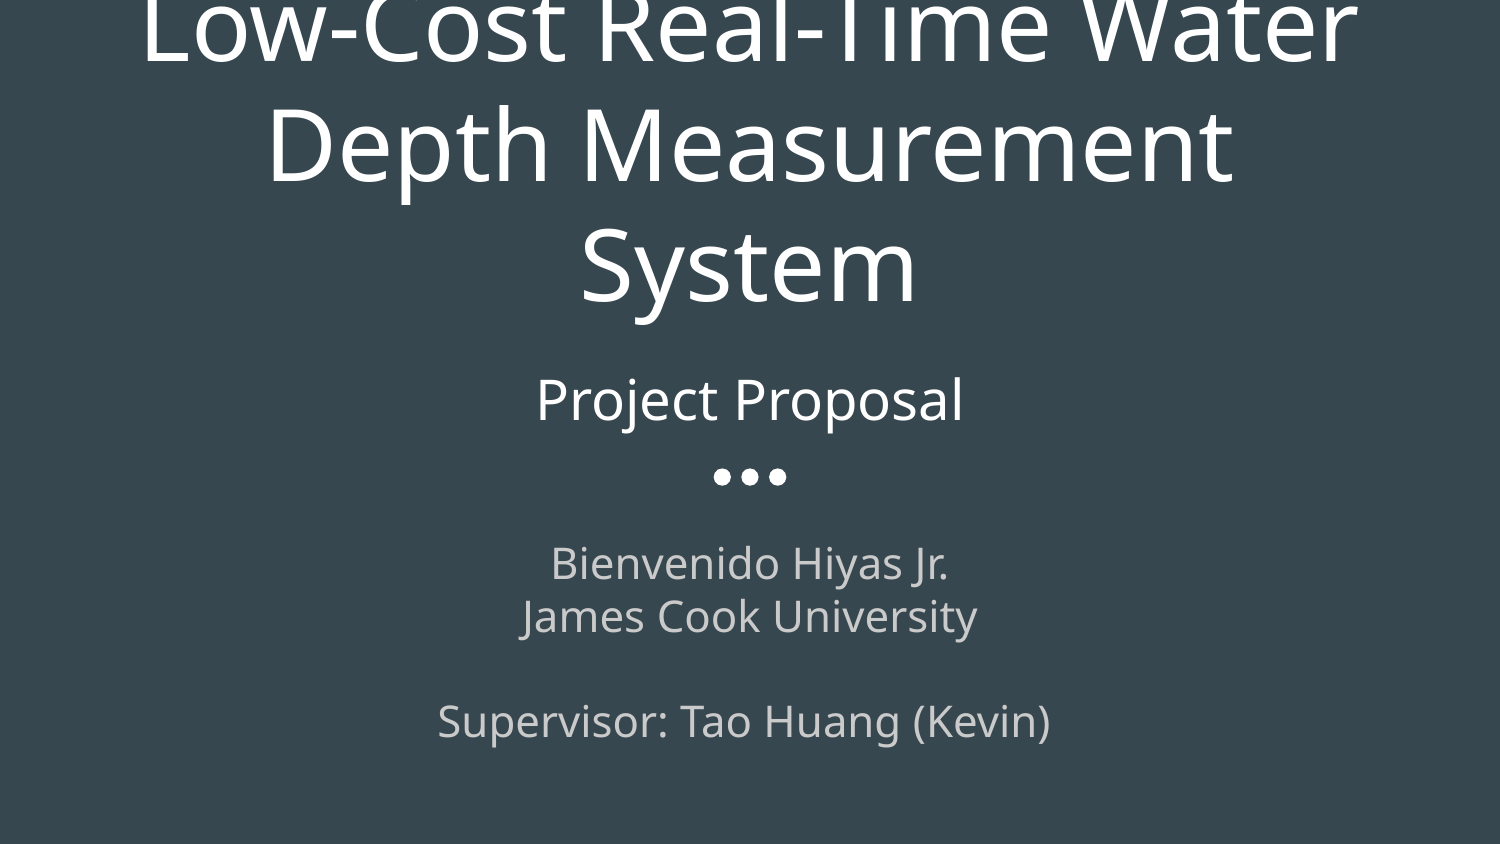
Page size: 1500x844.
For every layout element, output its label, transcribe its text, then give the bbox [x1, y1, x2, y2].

title Low-Cost Real-Time Water Depth Measurement System Project Proposal [110, 162, 1390, 447]
subtitle Bienvenido Hiyas Jr. James Cook University Supervisor: Tao Huang (Kevin) [110, 520, 1390, 805]
